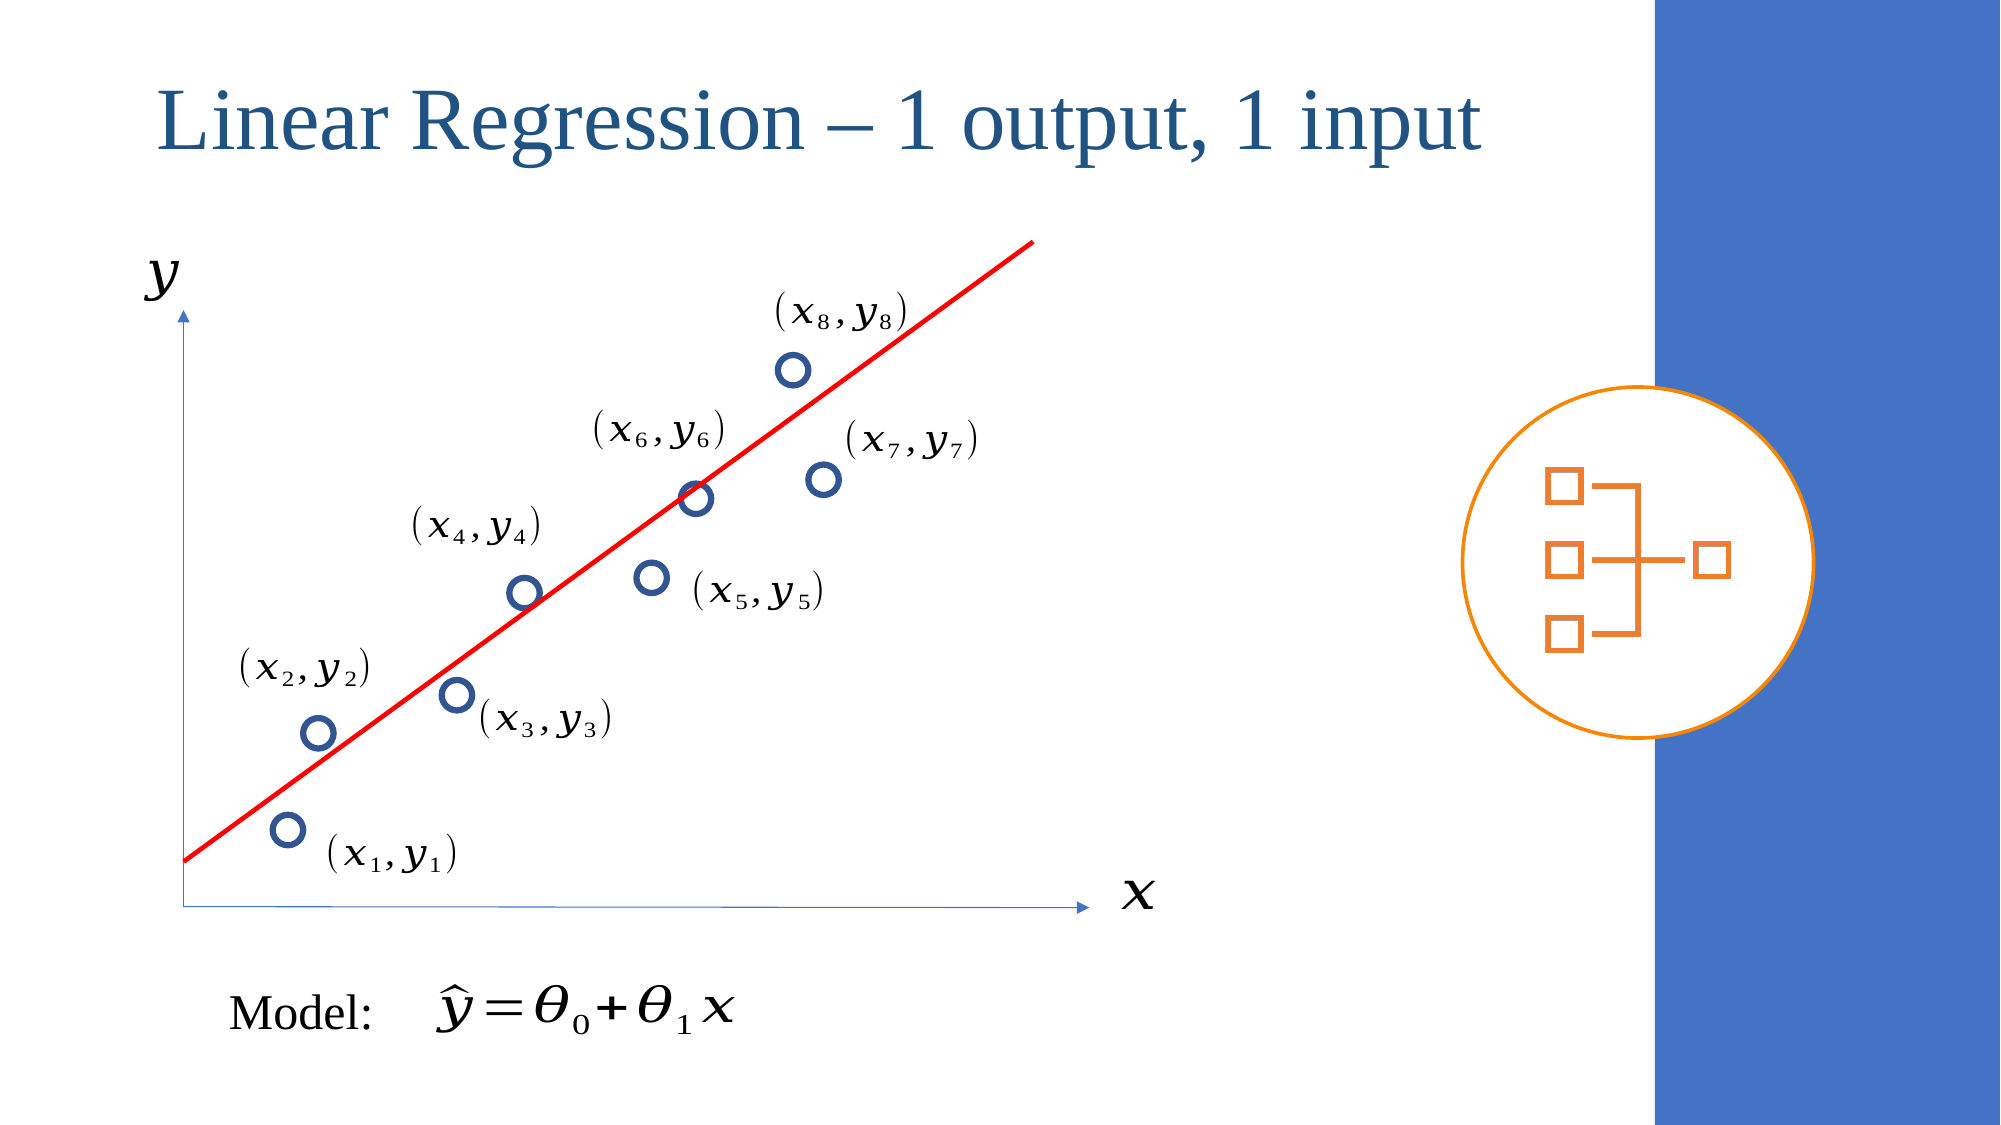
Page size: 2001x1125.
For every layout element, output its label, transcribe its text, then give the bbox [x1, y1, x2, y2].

text_box Linear Regression – 1 output, 1 input [0, 52, 1721, 303]
picture [1507, 431, 1769, 694]
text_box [142, 241, 1158, 923]
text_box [213, 972, 741, 1049]
